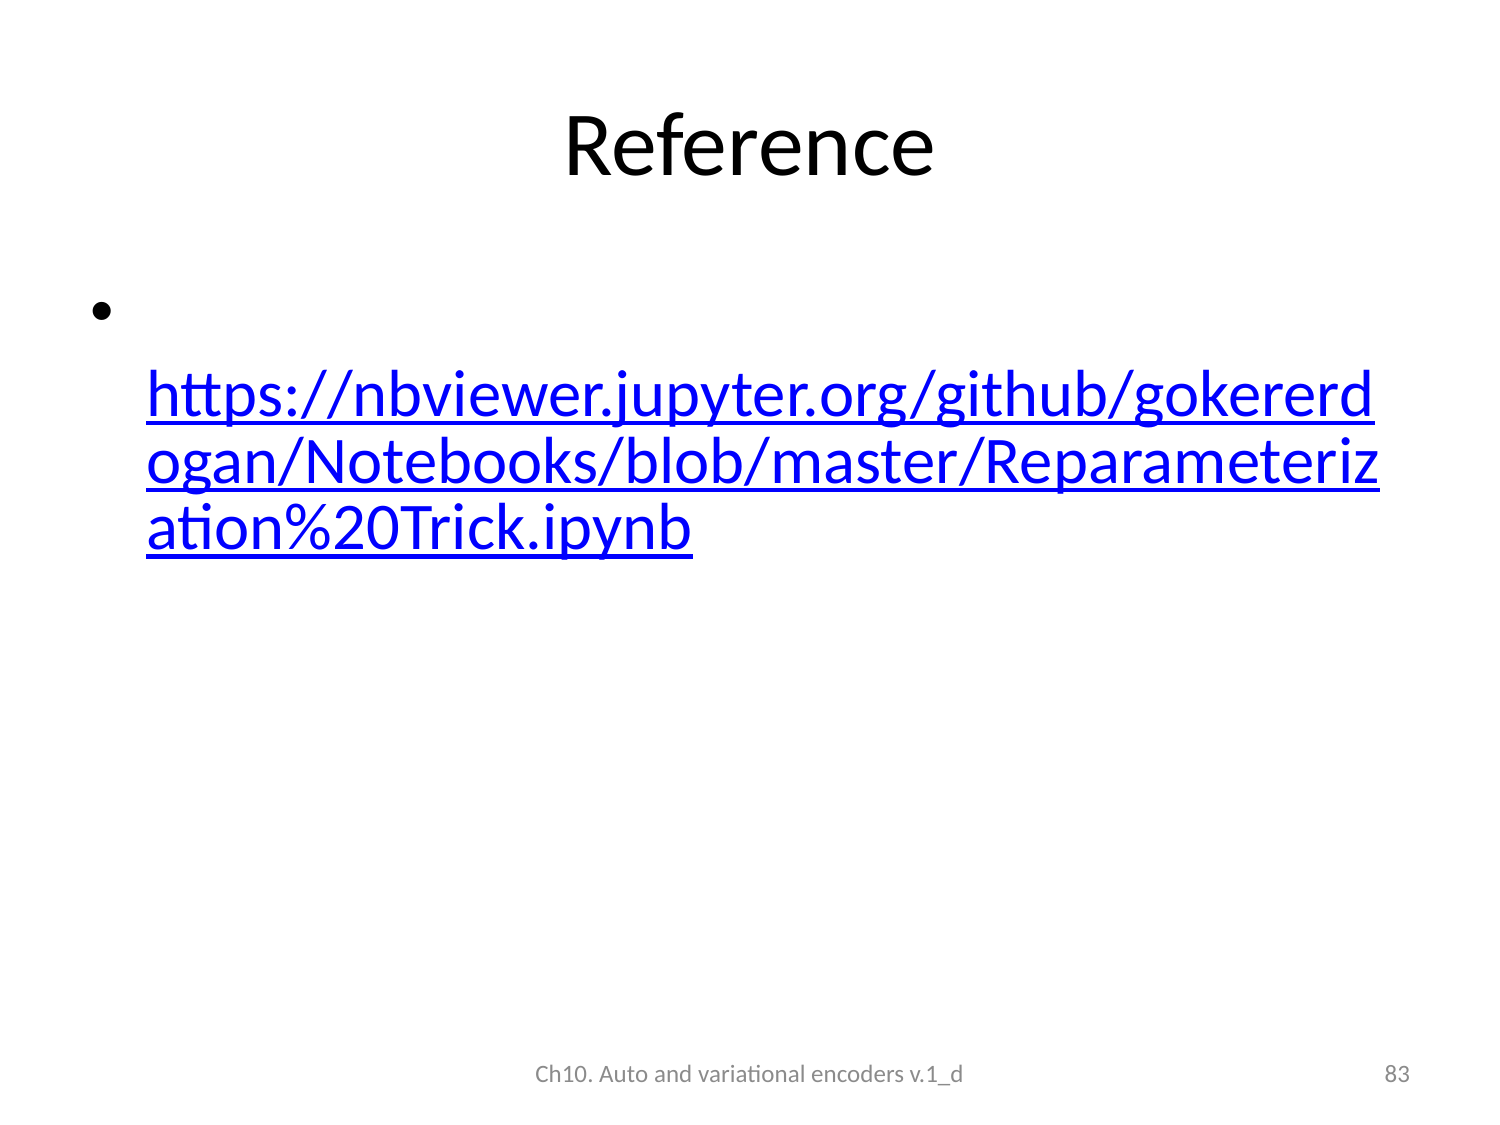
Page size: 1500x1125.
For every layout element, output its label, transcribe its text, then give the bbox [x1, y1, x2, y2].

footer Ch10. Auto and variational encoders v.1_d [512, 1042, 988, 1103]
slide_number 83 [1074, 1042, 1425, 1103]
list https://nbviewer.jupyter.org/github/gokererdogan/Notebooks/blob/master/Reparameterization%20Trick.ipynb [75, 262, 1425, 1005]
title Reference [75, 45, 1425, 233]
